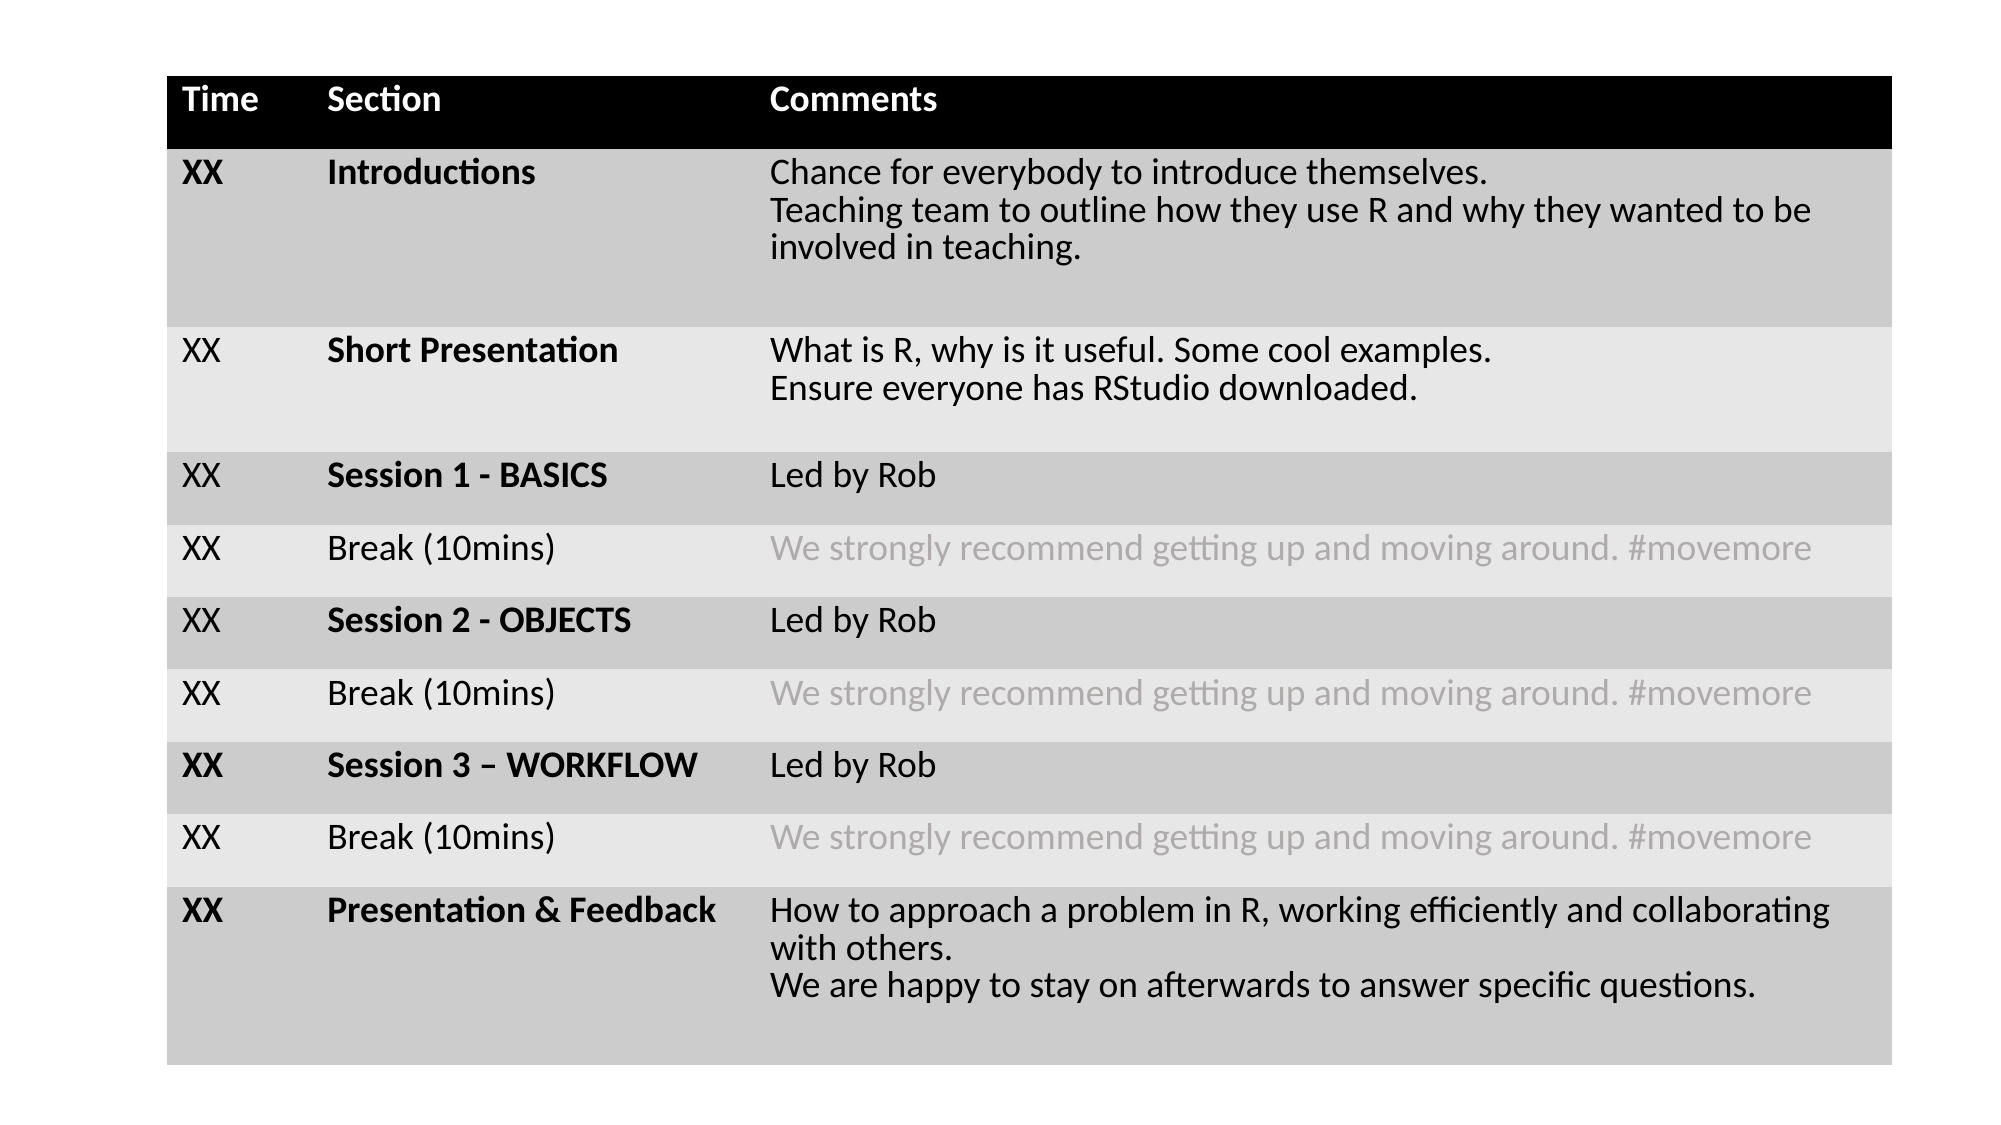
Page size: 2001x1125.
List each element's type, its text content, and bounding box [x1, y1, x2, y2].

table_cell XX [167, 742, 312, 814]
table_cell Break (10mins) [312, 669, 755, 742]
table_cell We strongly recommend getting up and moving around. #movemore [755, 525, 1892, 597]
table_header Time [167, 76, 312, 149]
table_cell Break (10mins) [312, 525, 755, 597]
table_header Section [312, 76, 755, 149]
table_cell Presentation & Feedback [312, 887, 755, 1065]
table_cell We strongly recommend getting up and moving around. #movemore [755, 669, 1892, 742]
table_cell XX [167, 327, 312, 452]
table_cell XX [167, 887, 312, 1065]
table_cell XX [167, 814, 312, 887]
table_cell We strongly recommend getting up and moving around. #movemore [755, 814, 1892, 887]
table_header Comments [755, 76, 1892, 149]
table_cell How to approach a problem in R, working efficiently and collaborating with others. We are happy to stay on afterwards to answer specific questions. [755, 887, 1892, 1065]
table_cell Short Presentation [312, 327, 755, 452]
table_cell XX [167, 597, 312, 669]
table_cell Session 2 - OBJECTS [312, 597, 755, 669]
table_cell Led by Rob [755, 597, 1892, 669]
table_cell Session 3 – WORKFLOW [312, 742, 755, 814]
table_cell Session 1 - BASICS [312, 452, 755, 525]
table_cell XX [167, 149, 312, 327]
table_cell Introductions [312, 149, 755, 327]
table_cell Led by Rob [755, 742, 1892, 814]
table_cell Chance for everybody to introduce themselves. Teaching team to outline how they use R and why they wanted to be involved in teaching. [755, 149, 1892, 327]
table_cell Led by Rob [755, 452, 1892, 525]
table_cell XX [167, 452, 312, 525]
table_cell XX [167, 525, 312, 597]
table_cell What is R, why is it useful. Some cool examples. Ensure everyone has RStudio downloaded. [755, 327, 1892, 452]
table_cell Break (10mins) [312, 814, 755, 887]
table_cell XX [167, 669, 312, 742]
